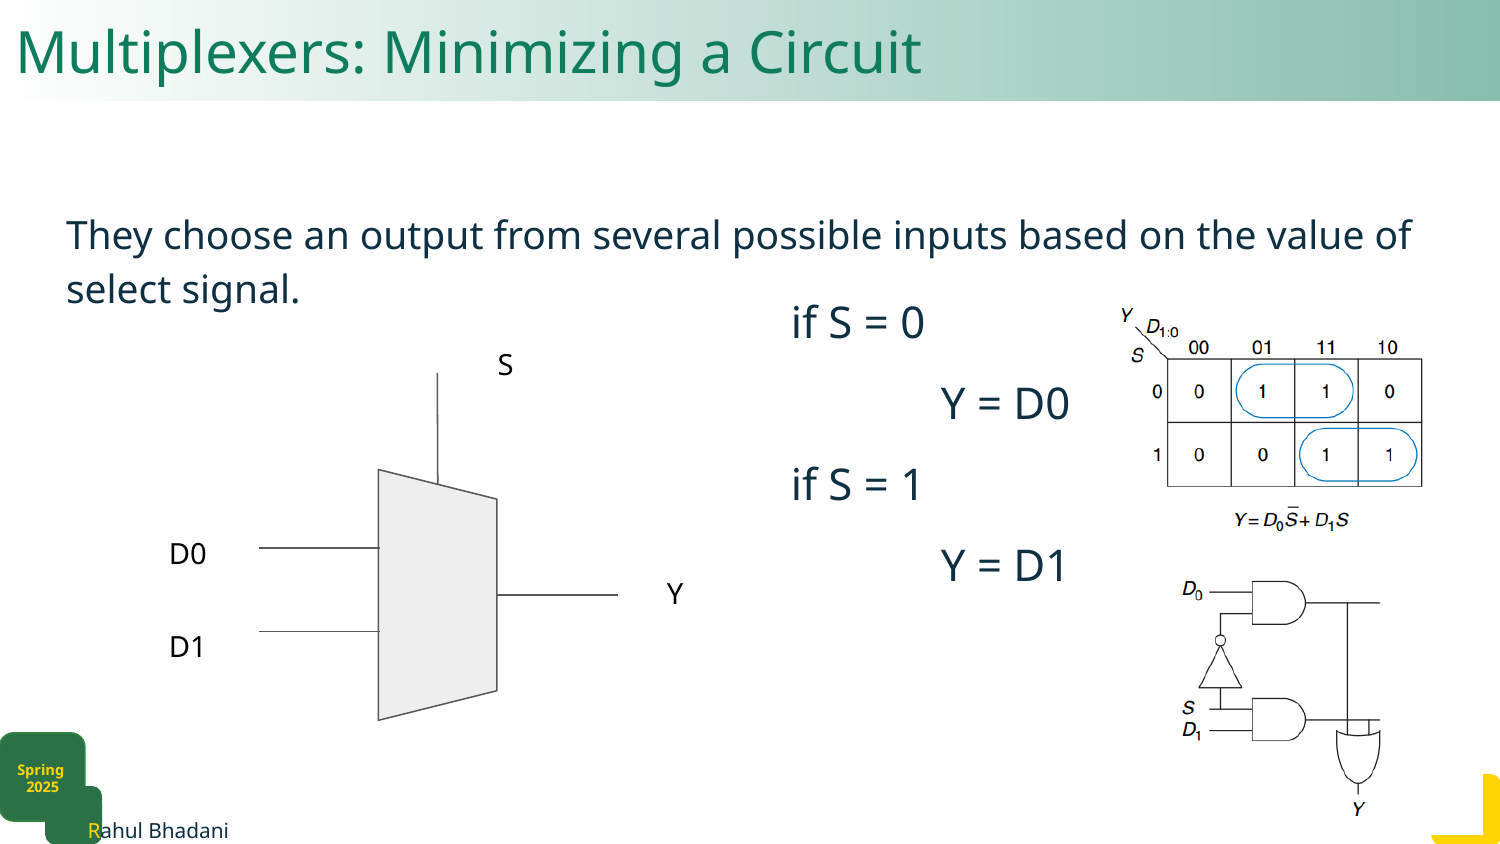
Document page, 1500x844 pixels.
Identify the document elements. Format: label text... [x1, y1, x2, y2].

text_box D0 [153, 520, 245, 590]
picture [1094, 279, 1483, 835]
text_box S [482, 331, 574, 401]
list They choose an output from several possible inputs based on the value of select signal. [51, 189, 1449, 327]
list if S = 0 Y = D0 if S = 1 Y = D1 [775, 271, 1449, 810]
text_box [378, 469, 497, 721]
text_box Y [651, 560, 743, 630]
text_box D1 [153, 613, 245, 683]
title Multiplexers: Minimizing a Circuit [0, 0, 1500, 101]
